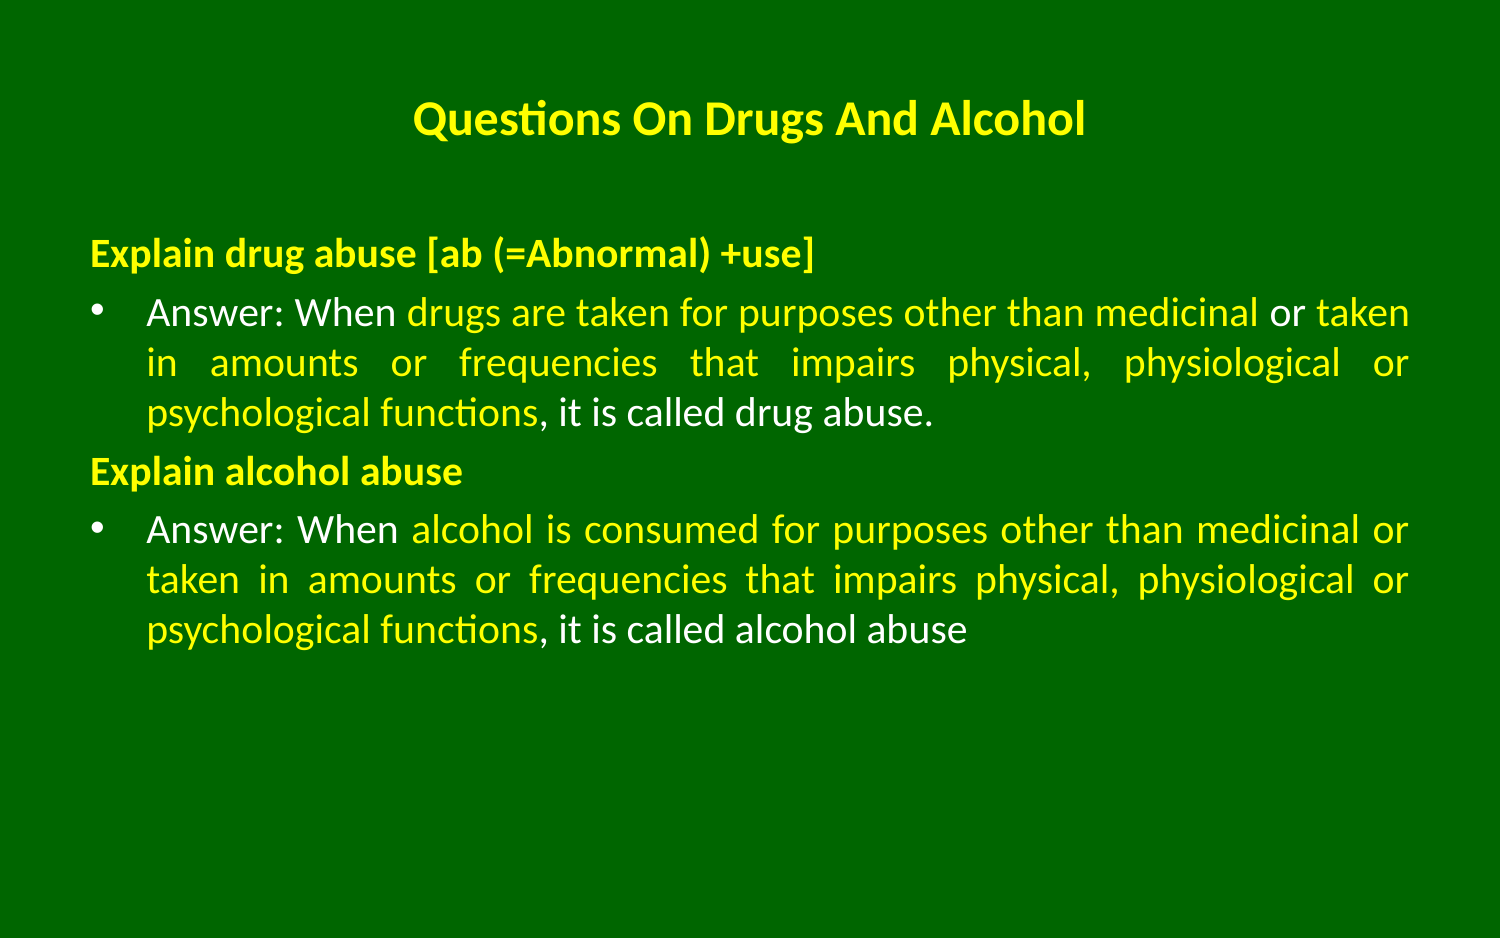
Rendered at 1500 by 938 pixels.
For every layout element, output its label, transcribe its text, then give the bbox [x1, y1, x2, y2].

list Explain drug abuse [ab (=Abnormal) +use] Answer: When drugs are taken for purposes other than medicinal or taken in amounts or frequencies that impairs physical, physiological or psychological functions, it is called drug abuse. Explain alcohol abuse Answer: When alcohol is consumed for purposes other than medicinal or taken in amounts or frequencies that impairs physical, physiological or psychological functions, it is called alcohol abuse [75, 218, 1425, 838]
title Questions On Drugs And Alcohol [75, 37, 1425, 194]
